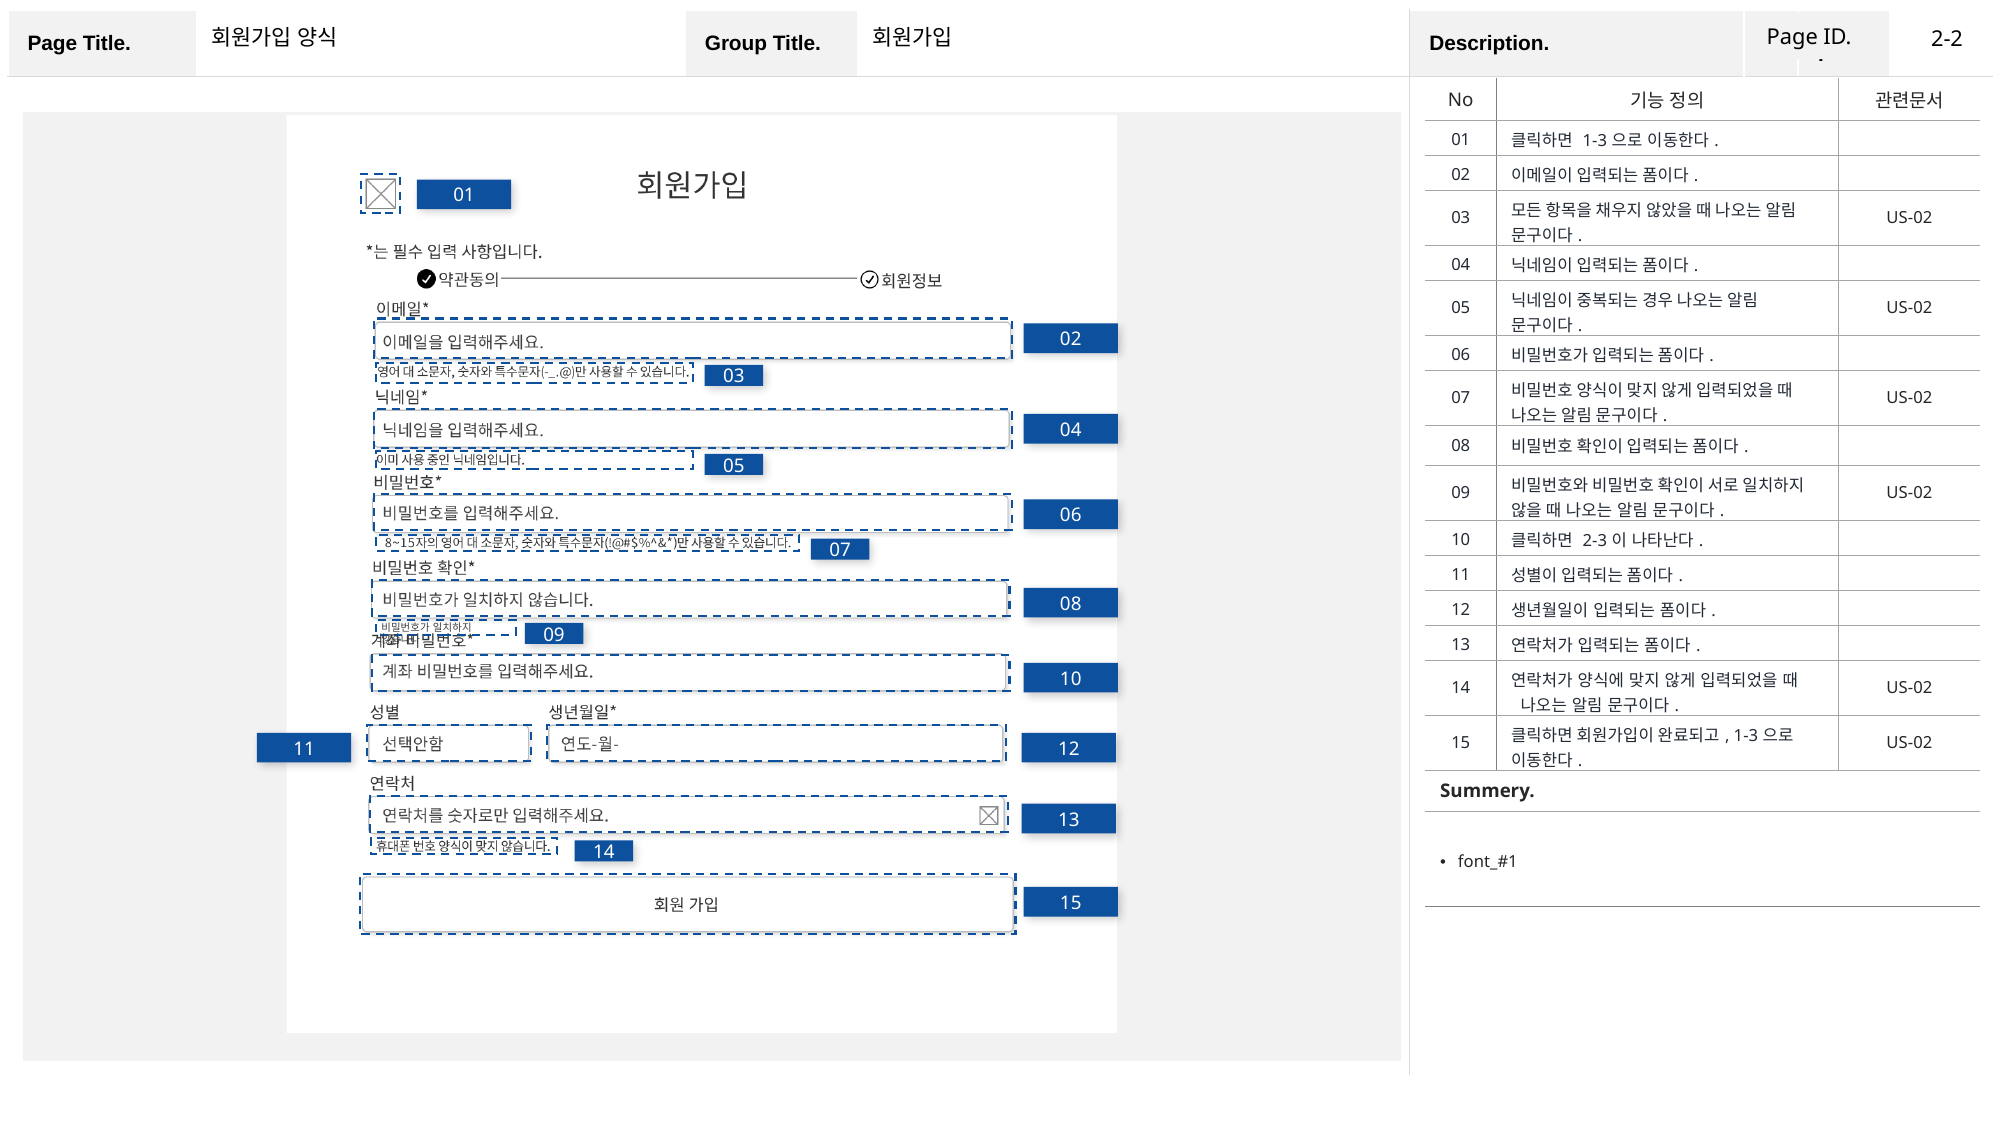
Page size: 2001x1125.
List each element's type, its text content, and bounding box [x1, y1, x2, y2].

table_cell 02 [1425, 156, 1496, 190]
text_box Page ID. [1730, 10, 1739, 61]
table_cell 01 [1425, 121, 1496, 155]
table_cell 성별이 입력되는 폼이다. [1497, 556, 1838, 590]
table_cell 클릭하면 회원가입이 완료되고, 1-3으로 이동한다. [1497, 716, 1838, 770]
table_cell US-02 [1839, 661, 1980, 715]
table_cell Summery. [1425, 771, 1980, 811]
table_cell 04 [1425, 246, 1496, 280]
table_cell 03 [1425, 191, 1496, 245]
table_cell 07 [1425, 371, 1496, 425]
table_cell 09 [1425, 466, 1496, 520]
table_cell 연락처가 양식에 맞지 않게 입력되었을 때 나오는 알림 문구이다. [1497, 661, 1838, 715]
text_box Page ID. [1749, 10, 1888, 61]
table_cell 생년월일이 입력되는 폼이다. [1497, 591, 1838, 625]
table_cell 연락처가 입력되는 폼이다. [1497, 626, 1838, 660]
table_cell US-02 [1839, 716, 1980, 770]
table_cell 06 [1425, 336, 1496, 370]
table_cell 비밀번호와 비밀번호 확인이 서로 일치하지 않을 때 나오는 알림 문구이다. [1497, 466, 1838, 520]
table_cell 클릭하면 2-3이 나타난다. [1497, 521, 1838, 555]
table_cell 비밀번호가 입력되는 폼이다. [1497, 336, 1838, 370]
table_cell [1839, 521, 1980, 555]
table_cell 모든 항목을 채우지 않았을 때 나오는 알림 문구이다. [1497, 191, 1838, 245]
table_cell 클릭하면 1-3으로 이동한다. [1497, 121, 1838, 155]
picture [22, 111, 1402, 1061]
table_header 관련문서 [1839, 78, 1980, 120]
table_cell US-02 [1839, 466, 1980, 520]
table_cell [1839, 556, 1980, 590]
table_cell [1839, 246, 1980, 280]
table_cell 11 [1425, 556, 1496, 590]
table_cell 비밀번호 확인이 입력되는 폼이다. [1497, 426, 1838, 465]
table_cell 05 [1425, 281, 1496, 335]
table_cell 10 [1425, 521, 1496, 555]
table_cell US-02 [1839, 371, 1980, 425]
table_cell 이메일이 입력되는 폼이다. [1497, 156, 1838, 190]
table_cell [1839, 426, 1980, 465]
table_cell 닉네임이 입력되는 폼이다. [1497, 246, 1838, 280]
table_cell [1839, 591, 1980, 625]
table_cell font_#1 [1425, 812, 1980, 906]
table_header 기능 정의 [1497, 78, 1838, 120]
table_cell [1839, 121, 1980, 155]
table_cell 12 [1425, 591, 1496, 625]
table_cell 닉네임이 중복되는 경우 나오는 알림 문구이다. [1497, 281, 1838, 335]
table_cell [1839, 156, 1980, 190]
table_cell US-02 [1839, 281, 1980, 335]
table_cell 비밀번호 양식이 맞지 않게 입력되었을 때 나오는 알림 문구이다. [1497, 371, 1838, 425]
table_cell 15 [1425, 716, 1496, 770]
table_cell 14 [1425, 661, 1496, 715]
table_cell [1839, 626, 1980, 660]
table_cell US-02 [1839, 191, 1980, 245]
table_cell 08 [1425, 426, 1496, 465]
table_cell [1839, 336, 1980, 370]
list 회원가입 [858, 18, 1405, 55]
table_cell 13 [1425, 626, 1496, 660]
text_box 2-2 [1916, 17, 1978, 59]
list 회원가입 양식 [196, 18, 684, 55]
table_header No [1425, 78, 1496, 120]
